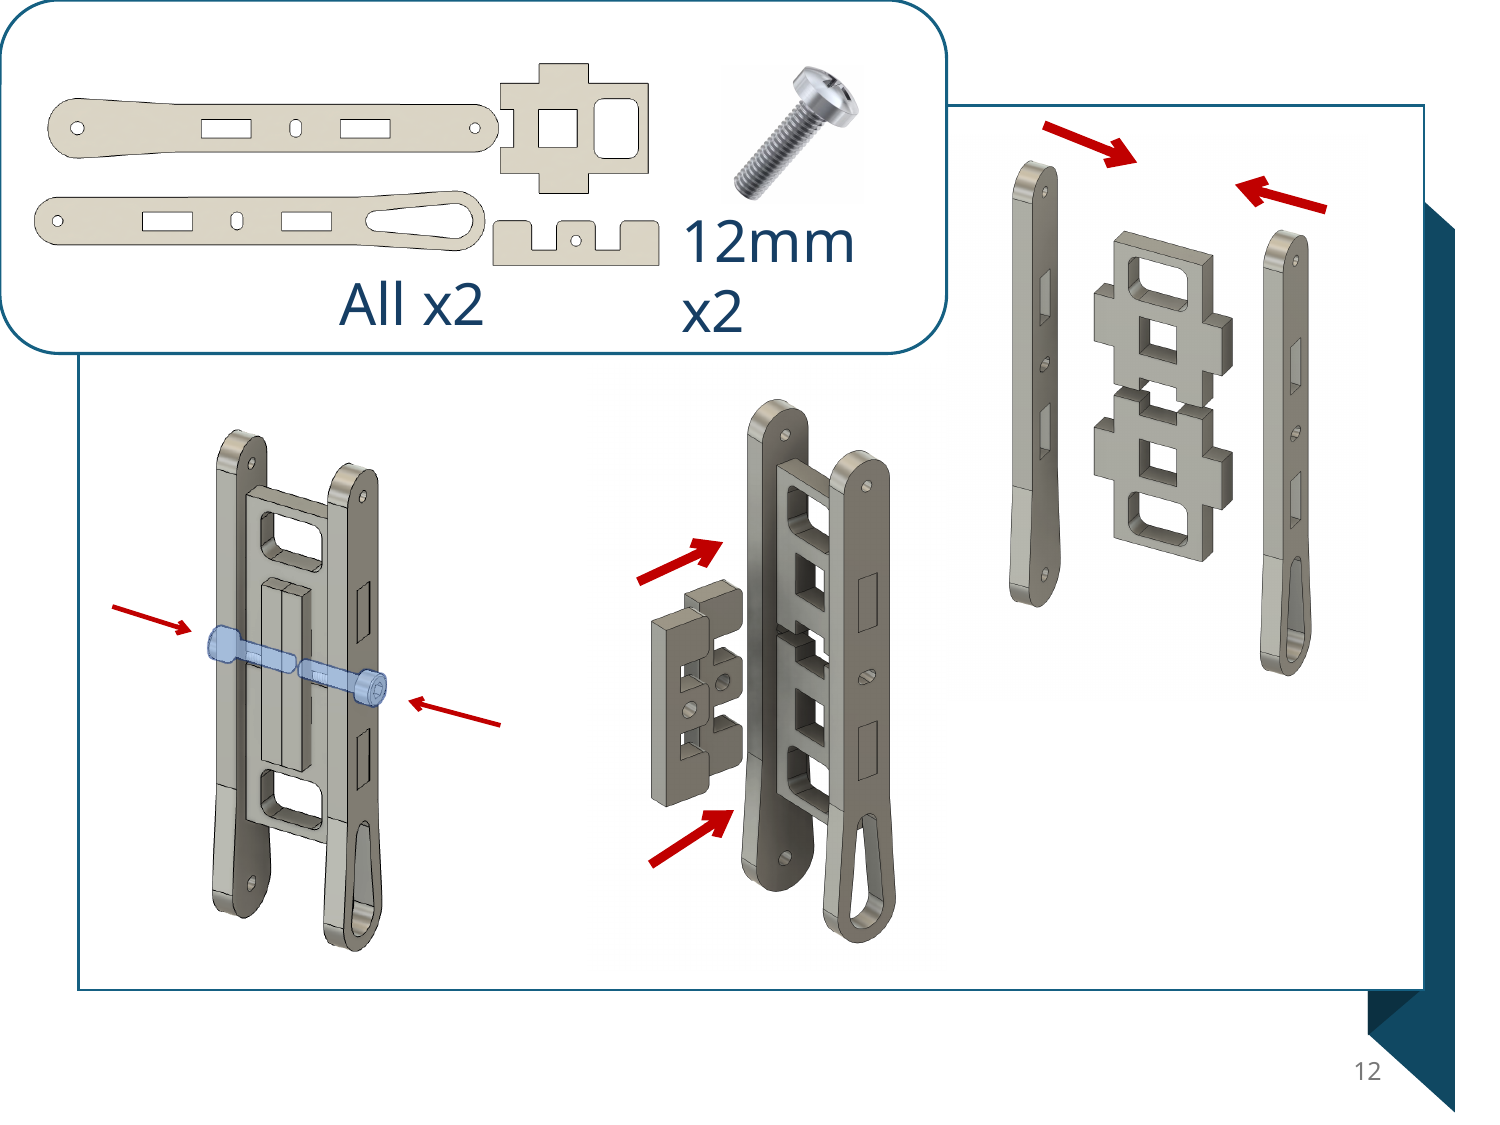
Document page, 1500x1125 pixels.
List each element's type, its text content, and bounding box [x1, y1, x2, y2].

text_box [0, 0, 949, 356]
picture [6, 38, 698, 289]
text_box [1043, 124, 1138, 163]
text_box All x2 [324, 289, 590, 345]
slide_number 12 [1059, 1042, 1397, 1103]
text_box [1369, 201, 1455, 1113]
text_box [1367, 990, 1420, 1036]
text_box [650, 809, 735, 866]
text_box [78, 105, 1424, 990]
picture [140, 410, 439, 972]
picture [587, 134, 1369, 972]
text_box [637, 541, 724, 583]
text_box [1234, 184, 1327, 211]
text_box 12mm x2 [666, 196, 932, 352]
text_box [407, 700, 501, 726]
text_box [111, 605, 193, 633]
picture [720, 64, 864, 204]
